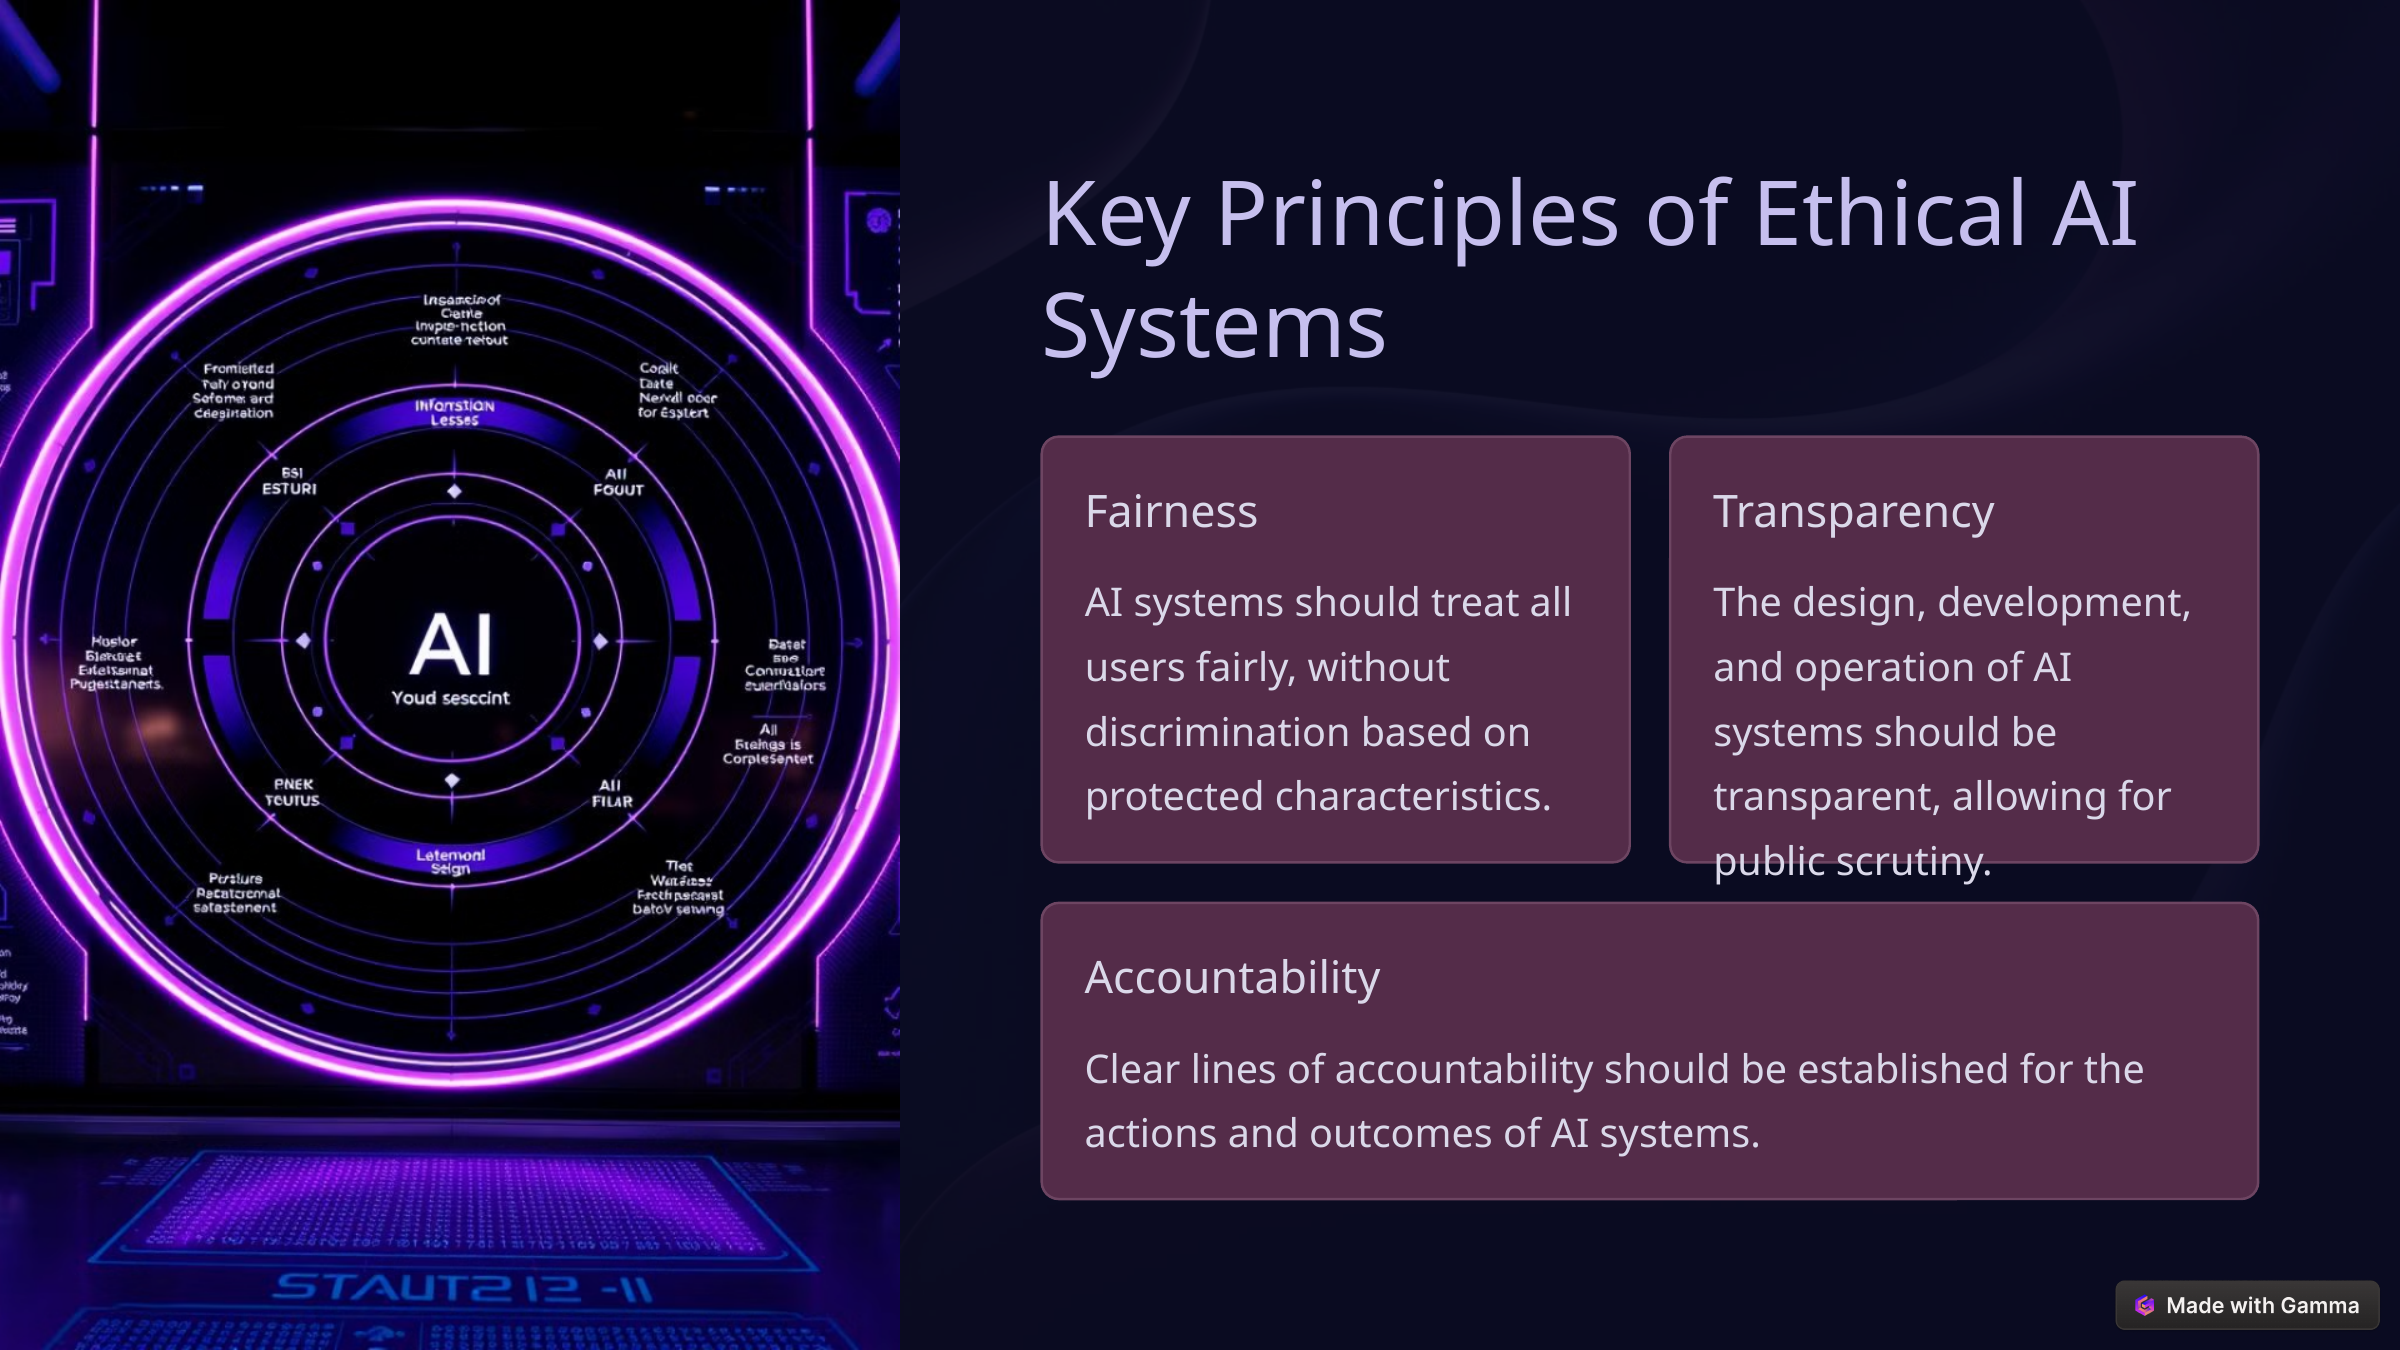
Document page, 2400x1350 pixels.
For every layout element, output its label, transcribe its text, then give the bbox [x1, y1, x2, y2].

text_box Transparency [1713, 479, 2164, 536]
text_box [1041, 436, 1630, 863]
text_box Fairness [1084, 479, 1535, 536]
text_box Clear lines of accountability should be established for the actions and outcomes of AI systems. [1084, 1026, 2216, 1157]
text_box [1670, 436, 2259, 863]
picture [0, 0, 900, 1350]
picture [2106, 1271, 2389, 1339]
text_box The design, development, and operation of AI systems should be transparent, allowing for public scrutiny. [1713, 560, 2216, 820]
text_box Key Principles of Ethical AI Systems [1041, 150, 2259, 376]
text_box [1041, 902, 2259, 1200]
text_box Accountability [1084, 945, 1535, 1003]
text_box AI systems should treat all users fairly, without discrimination based on protected characteristics. [1084, 560, 1587, 820]
